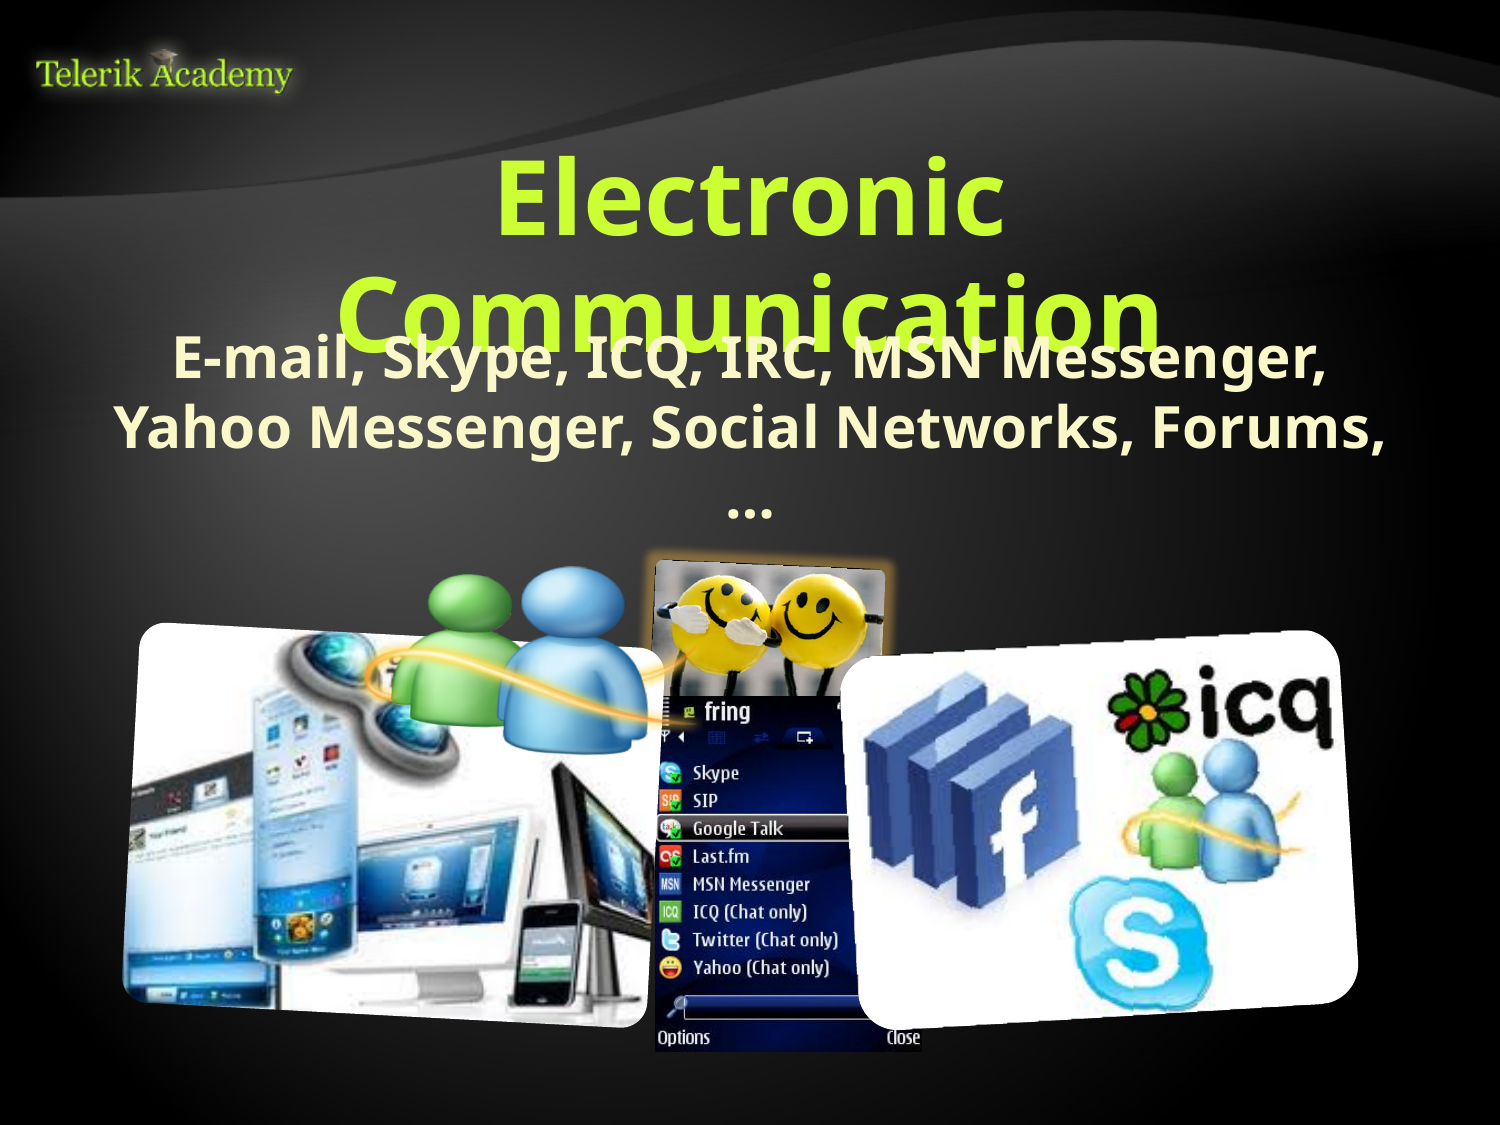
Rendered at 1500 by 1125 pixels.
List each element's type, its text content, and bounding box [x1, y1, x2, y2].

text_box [133, 514, 700, 1017]
picture [0, 0, 1500, 1125]
subtitle E-mail, Skype, ICQ, IRC, MSN Messenger, Yahoo Messenger, Social Networks, Forums, … [99, 350, 1400, 500]
title Electronic Communication [99, 200, 1400, 313]
